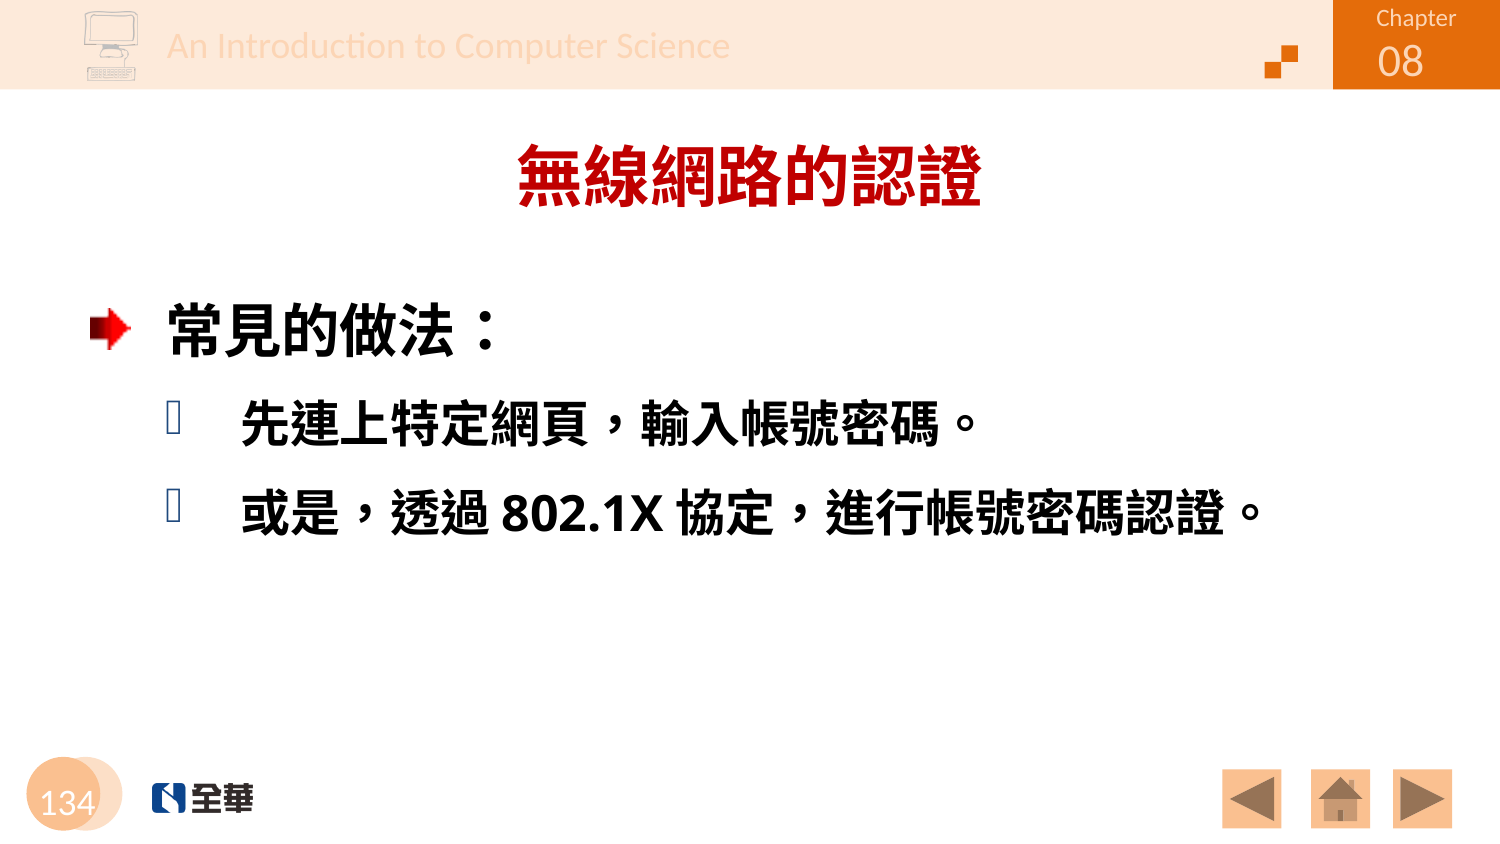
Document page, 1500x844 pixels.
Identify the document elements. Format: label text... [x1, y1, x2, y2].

picture [90, 308, 131, 350]
title 無線網路的認證 [75, 104, 1425, 245]
picture [152, 783, 253, 813]
list 常見的做法： 先連上特定網頁，輸入帳號密碼。 或是，透過802.1X協定，進行帳號密碼認證。 [75, 272, 1425, 754]
picture [84, 11, 138, 81]
